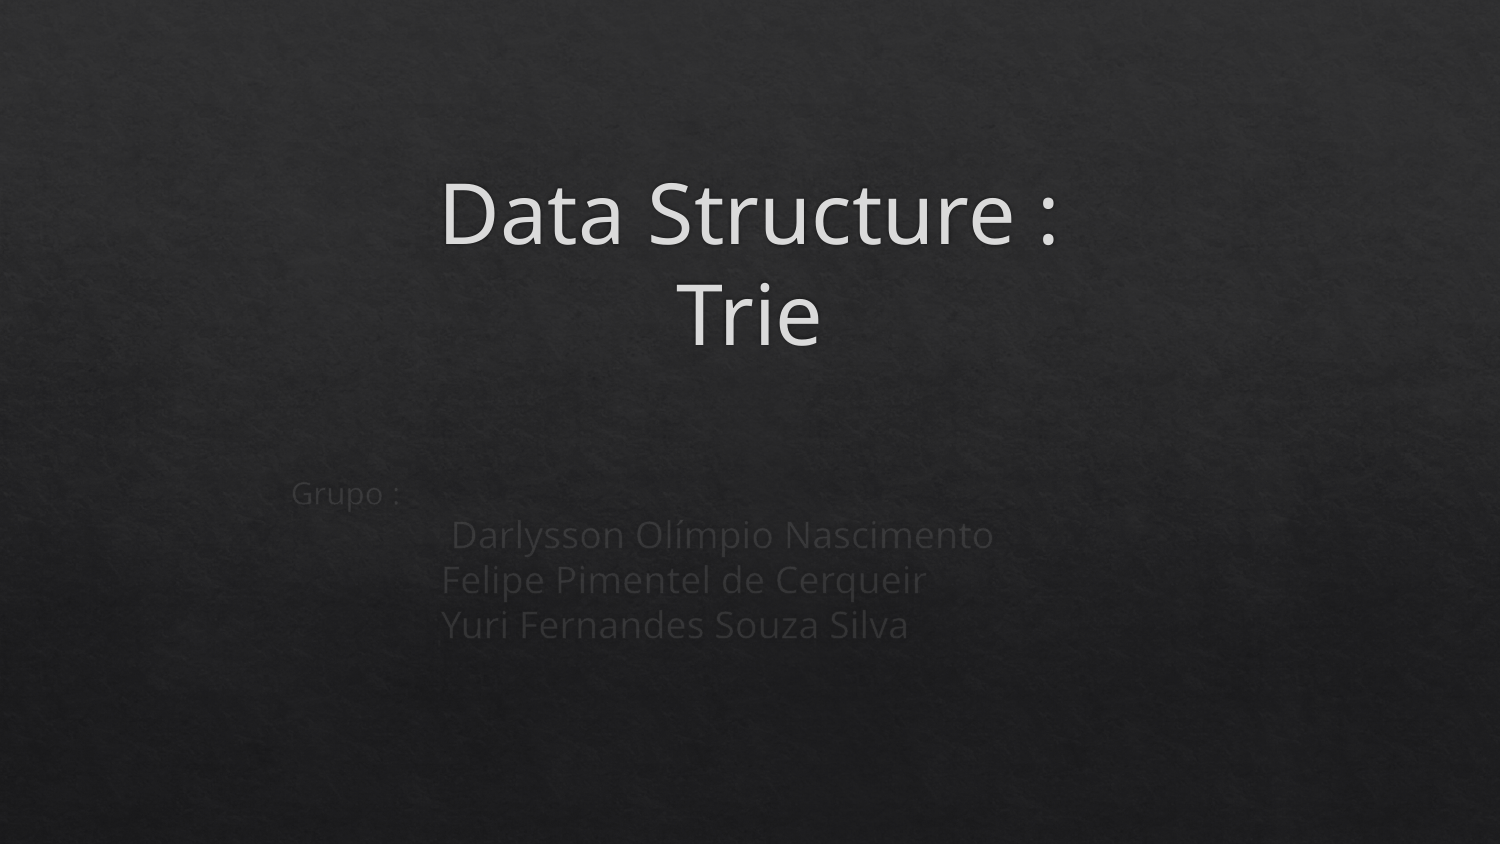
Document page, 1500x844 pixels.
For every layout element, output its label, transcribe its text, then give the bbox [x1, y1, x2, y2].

subtitle Grupo : Darlysson Olímpio Nascimento Felipe Pimentel de Cerqueir Yuri Fernandes Souza Silva [275, 458, 1225, 725]
title Data Structure : Trie [275, 87, 1225, 378]
